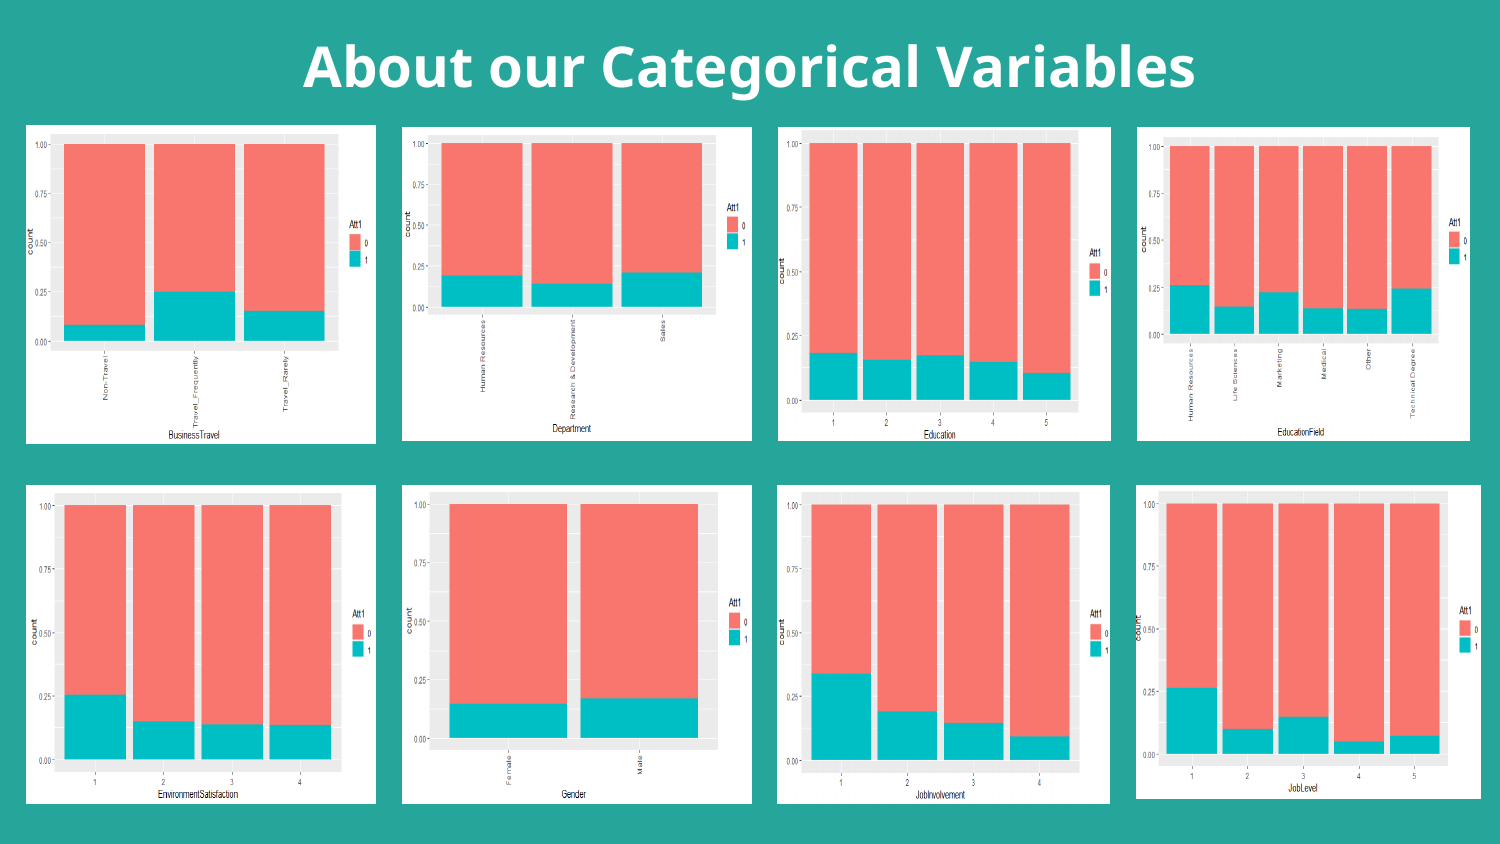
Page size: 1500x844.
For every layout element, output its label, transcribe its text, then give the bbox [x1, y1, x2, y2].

picture [1137, 127, 1470, 442]
picture [777, 127, 1111, 442]
picture [402, 127, 752, 442]
picture [26, 125, 376, 444]
picture [26, 484, 376, 804]
picture [402, 484, 752, 804]
text_box About our Categorical Variables [188, 19, 1312, 84]
picture [1136, 484, 1481, 799]
picture [777, 484, 1111, 804]
